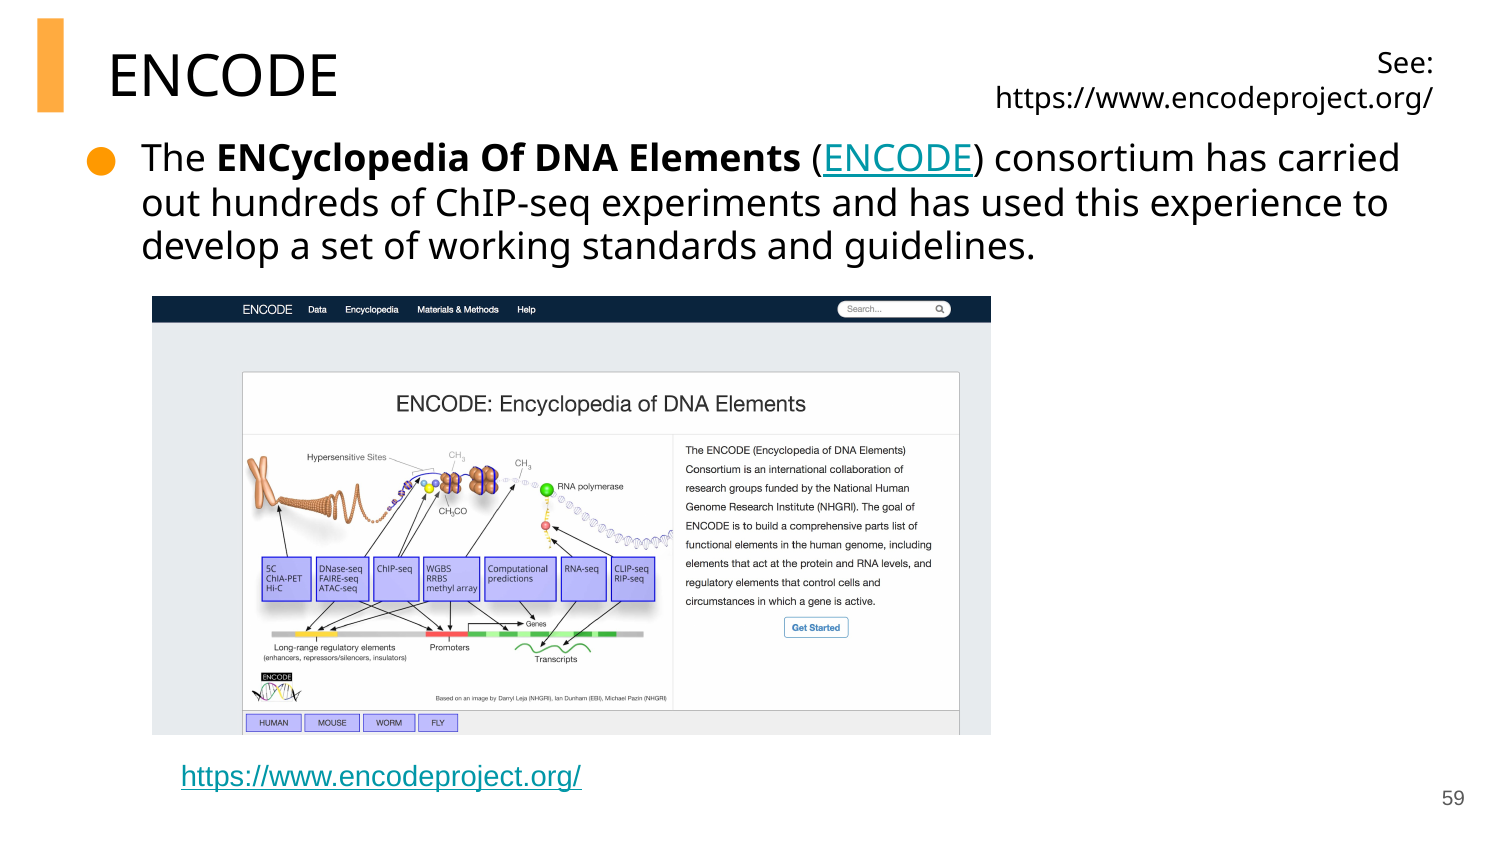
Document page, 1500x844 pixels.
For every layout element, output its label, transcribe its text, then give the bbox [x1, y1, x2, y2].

text_box See: https://www.encodeproject.org/ [925, 37, 1449, 83]
text_box https://www.encodeproject.org/ [165, 743, 835, 821]
slide_number ‹#› [1389, 764, 1480, 830]
picture [152, 296, 991, 736]
title ENCODE [92, 23, 1491, 117]
list The ENCyclopedia Of DNA Elements (ENCODE) consortium has carried out hundreds of ChIP-seq experiments and has used this experience to develop a set of working standards and guidelines. [51, 126, 1449, 687]
